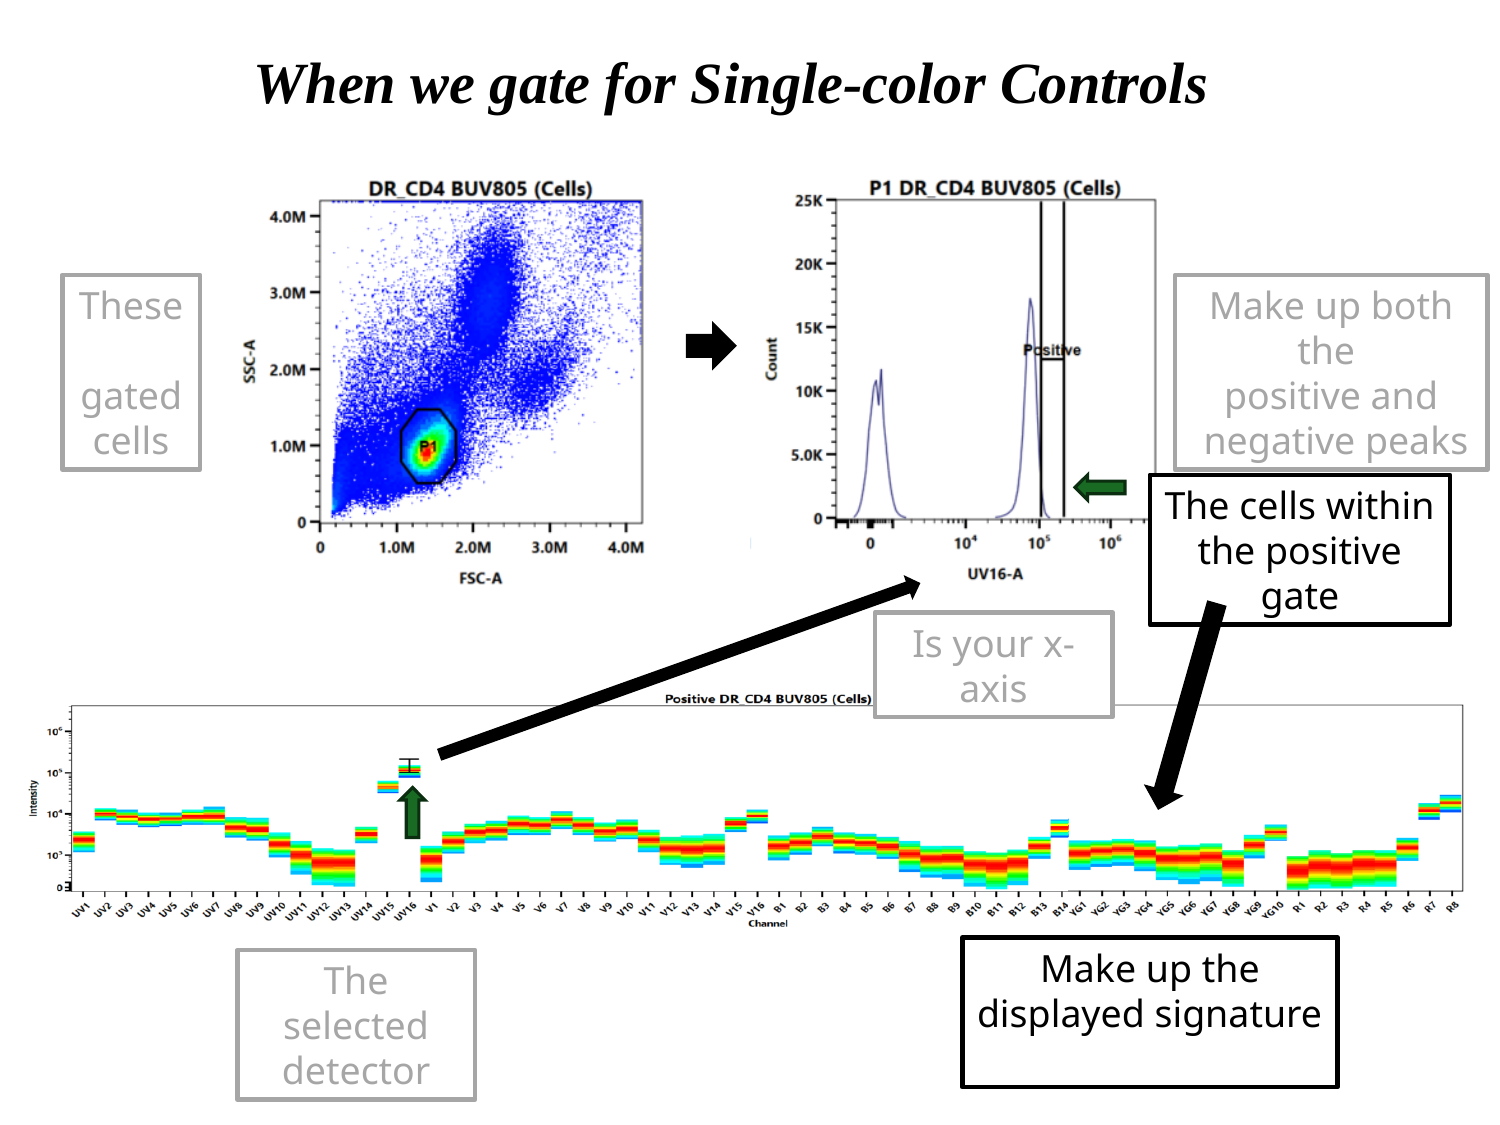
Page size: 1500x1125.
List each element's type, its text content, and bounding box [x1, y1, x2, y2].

text_box [613, 584, 920, 686]
text_box [1182, 600, 1227, 686]
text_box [24, 686, 1475, 929]
text_box These gated cells [62, 274, 200, 470]
text_box The cells within the positive gate [1149, 474, 1450, 625]
picture [749, 161, 1163, 584]
text_box Make up both the positive and negative peaks [1174, 274, 1488, 470]
text_box When we gate for Single-color Controls [112, 37, 1350, 123]
text_box Is your x-axis [874, 612, 1113, 686]
text_box [685, 321, 737, 371]
picture [236, 174, 651, 591]
text_box Make up the displayed signature [962, 937, 1338, 1088]
text_box The selected detector [237, 949, 475, 1100]
